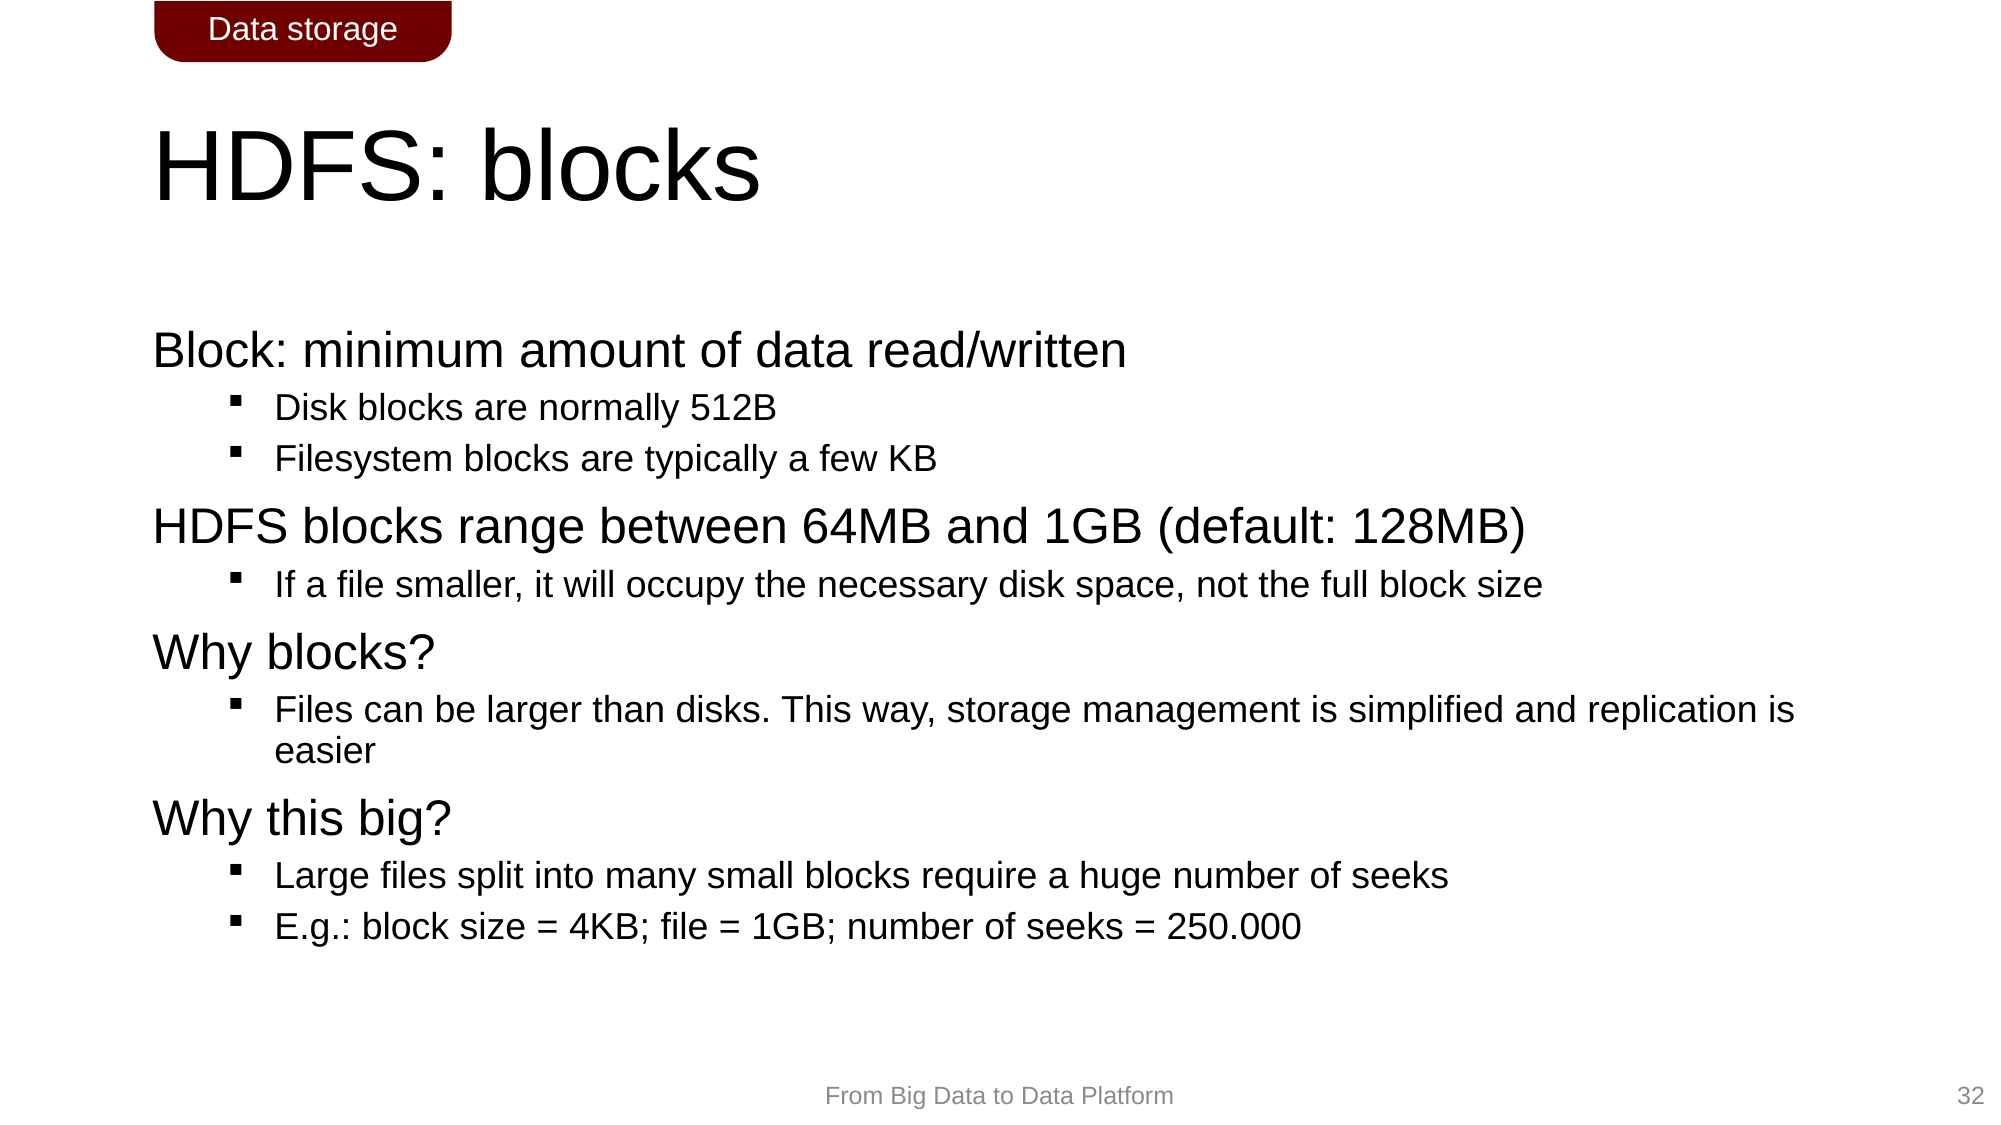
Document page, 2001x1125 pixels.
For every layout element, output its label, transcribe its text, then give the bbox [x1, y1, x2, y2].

title HDFS: blocks [137, 59, 1863, 278]
slide_number 32 [1550, 1065, 2000, 1125]
list Block: minimum amount of data read/written Disk blocks are normally 512B Filesystem blocks are typically a few KB HDFS blocks range between 64MB and 1GB (default: 128MB) If a file smaller, it will occupy the necessary disk space, not the full block size Why blocks? Files can be larger than disks. This way, storage management is simplified and replication is easier Why this big? Large files split into many small blocks require a huge number of seeks E.g.: block size = 4KB; file = 1GB; number of seeks = 250.000 [137, 278, 1863, 993]
text_box Data storage [154, 1, 452, 63]
